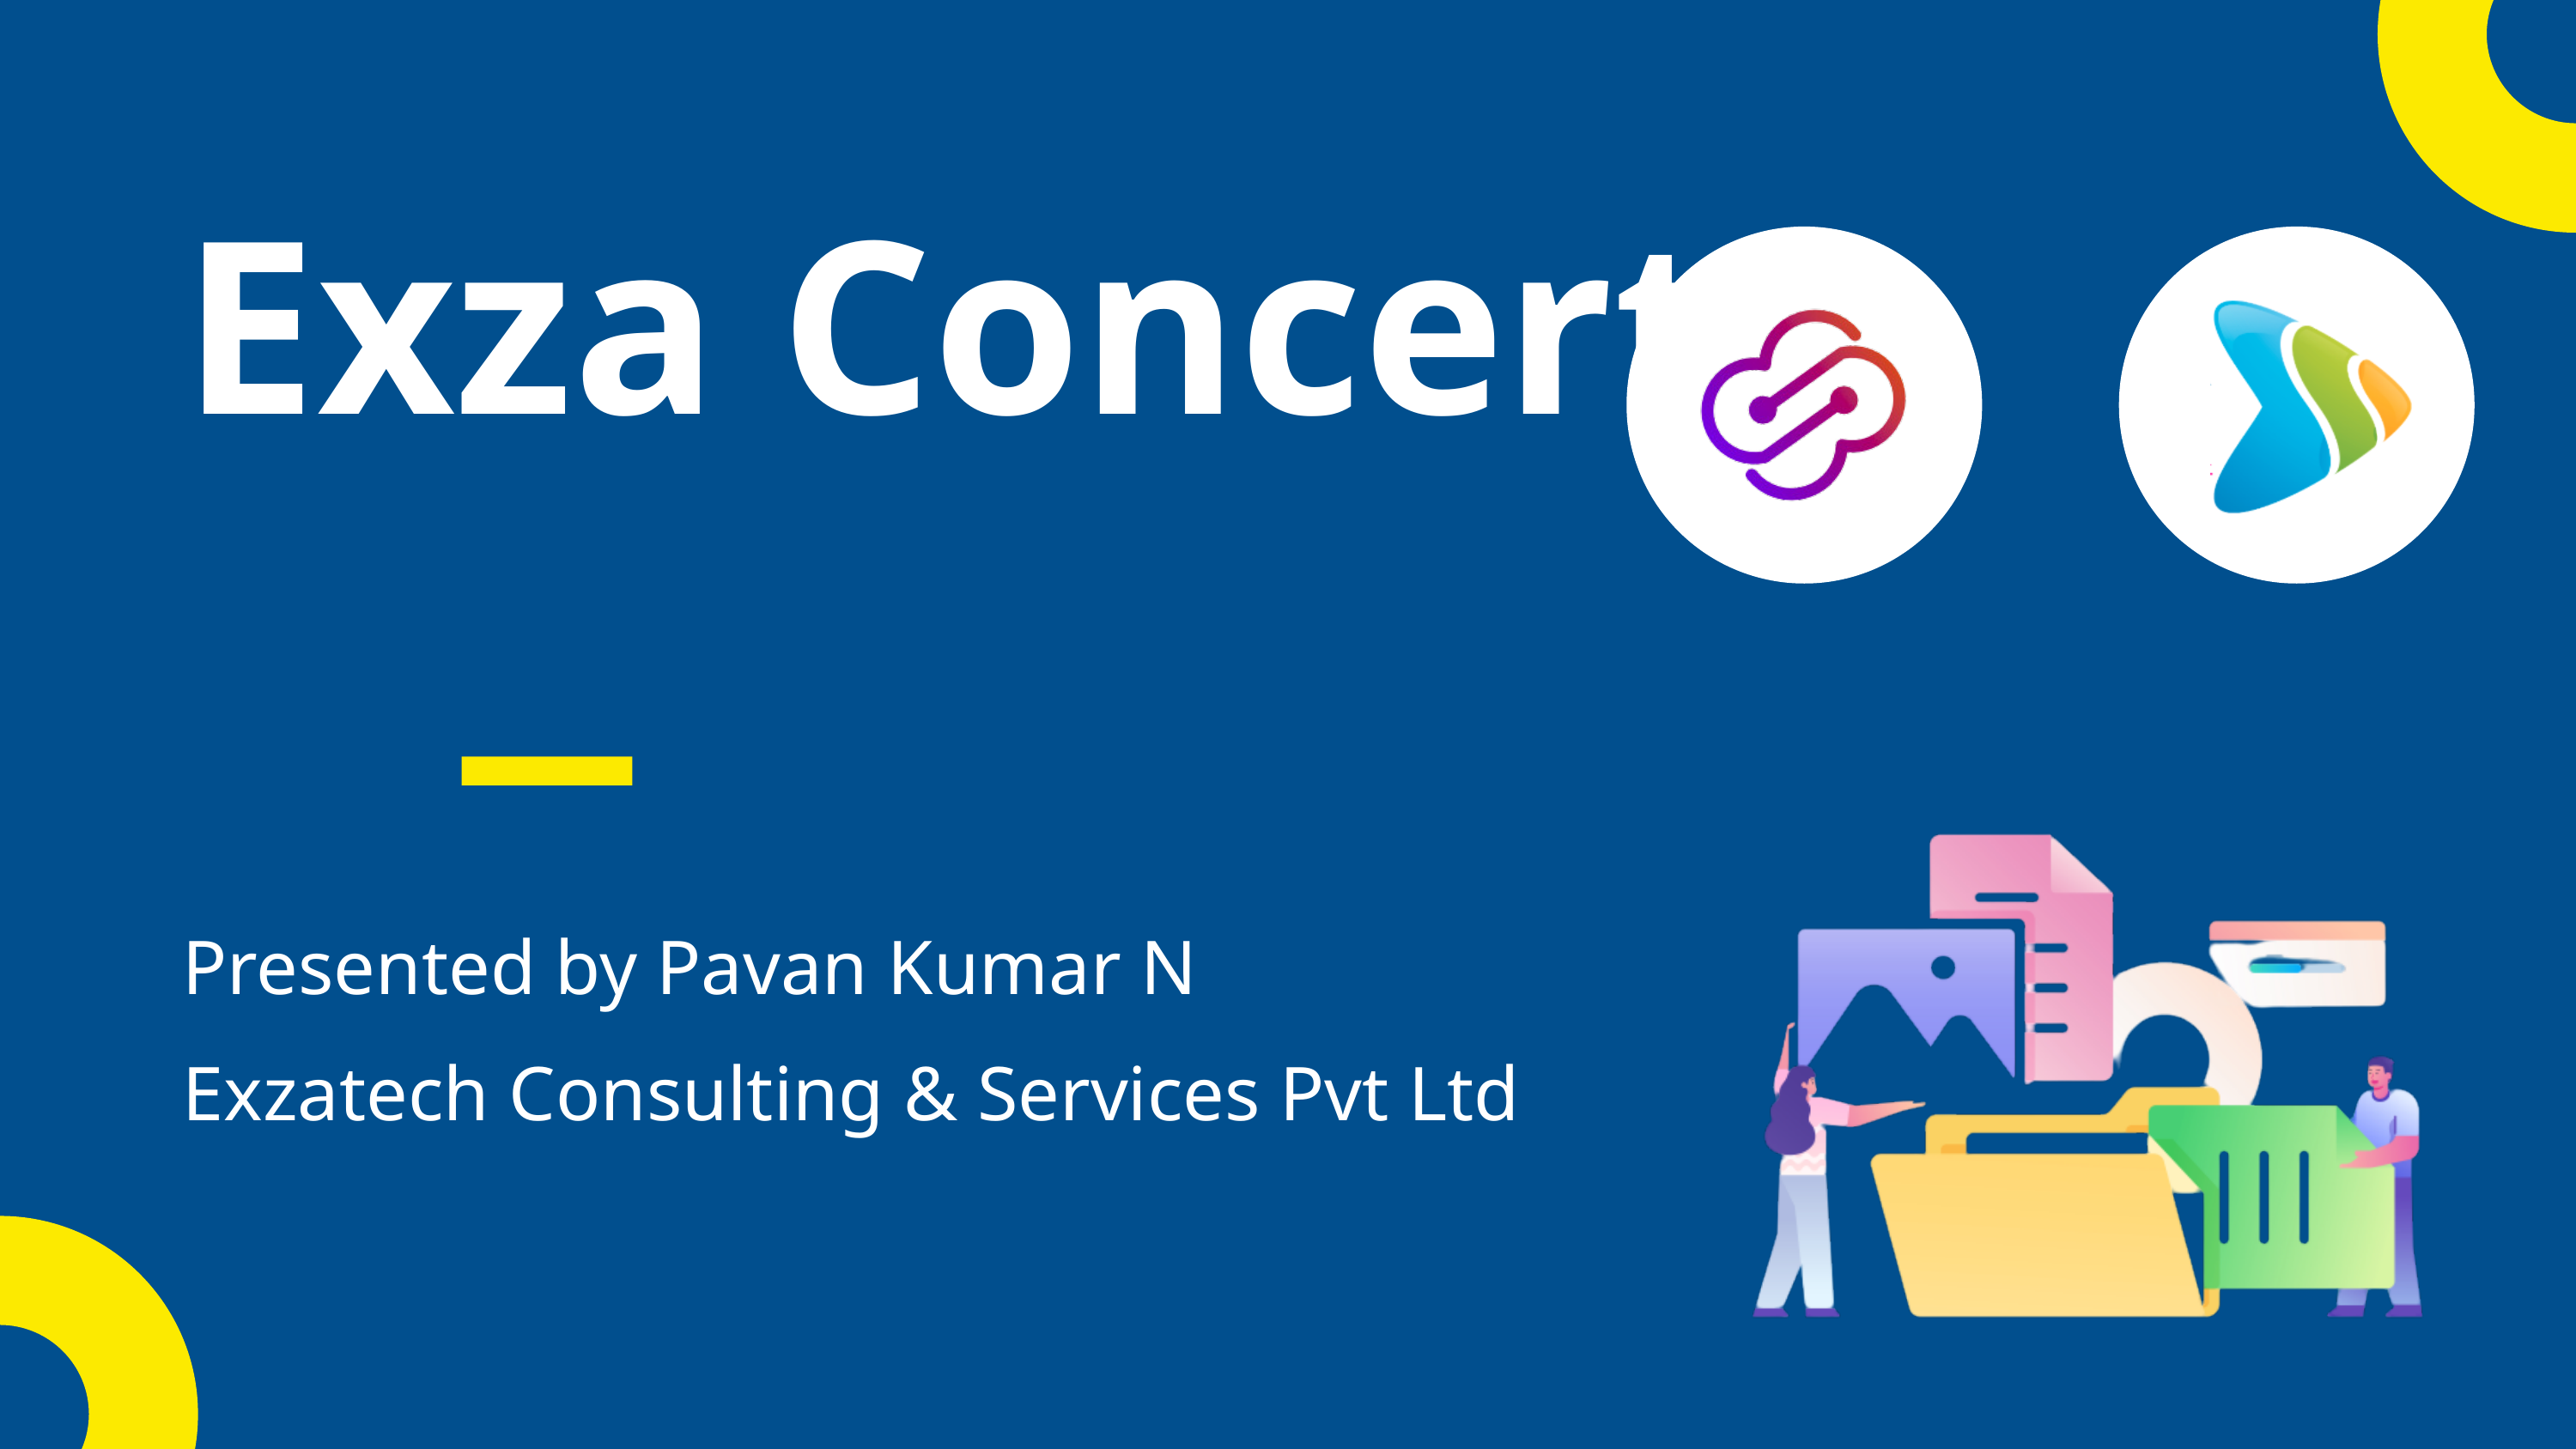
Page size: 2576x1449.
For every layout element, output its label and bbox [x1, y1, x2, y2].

text_box [1861, 235, 1983, 575]
text_box [2118, 226, 2475, 584]
picture [2210, 290, 2421, 520]
picture [1680, 294, 1929, 517]
text_box [0, 1216, 198, 1449]
text_box [182, 87, 1857, 1102]
text_box [2377, 0, 2576, 233]
picture [1640, 746, 2537, 1419]
